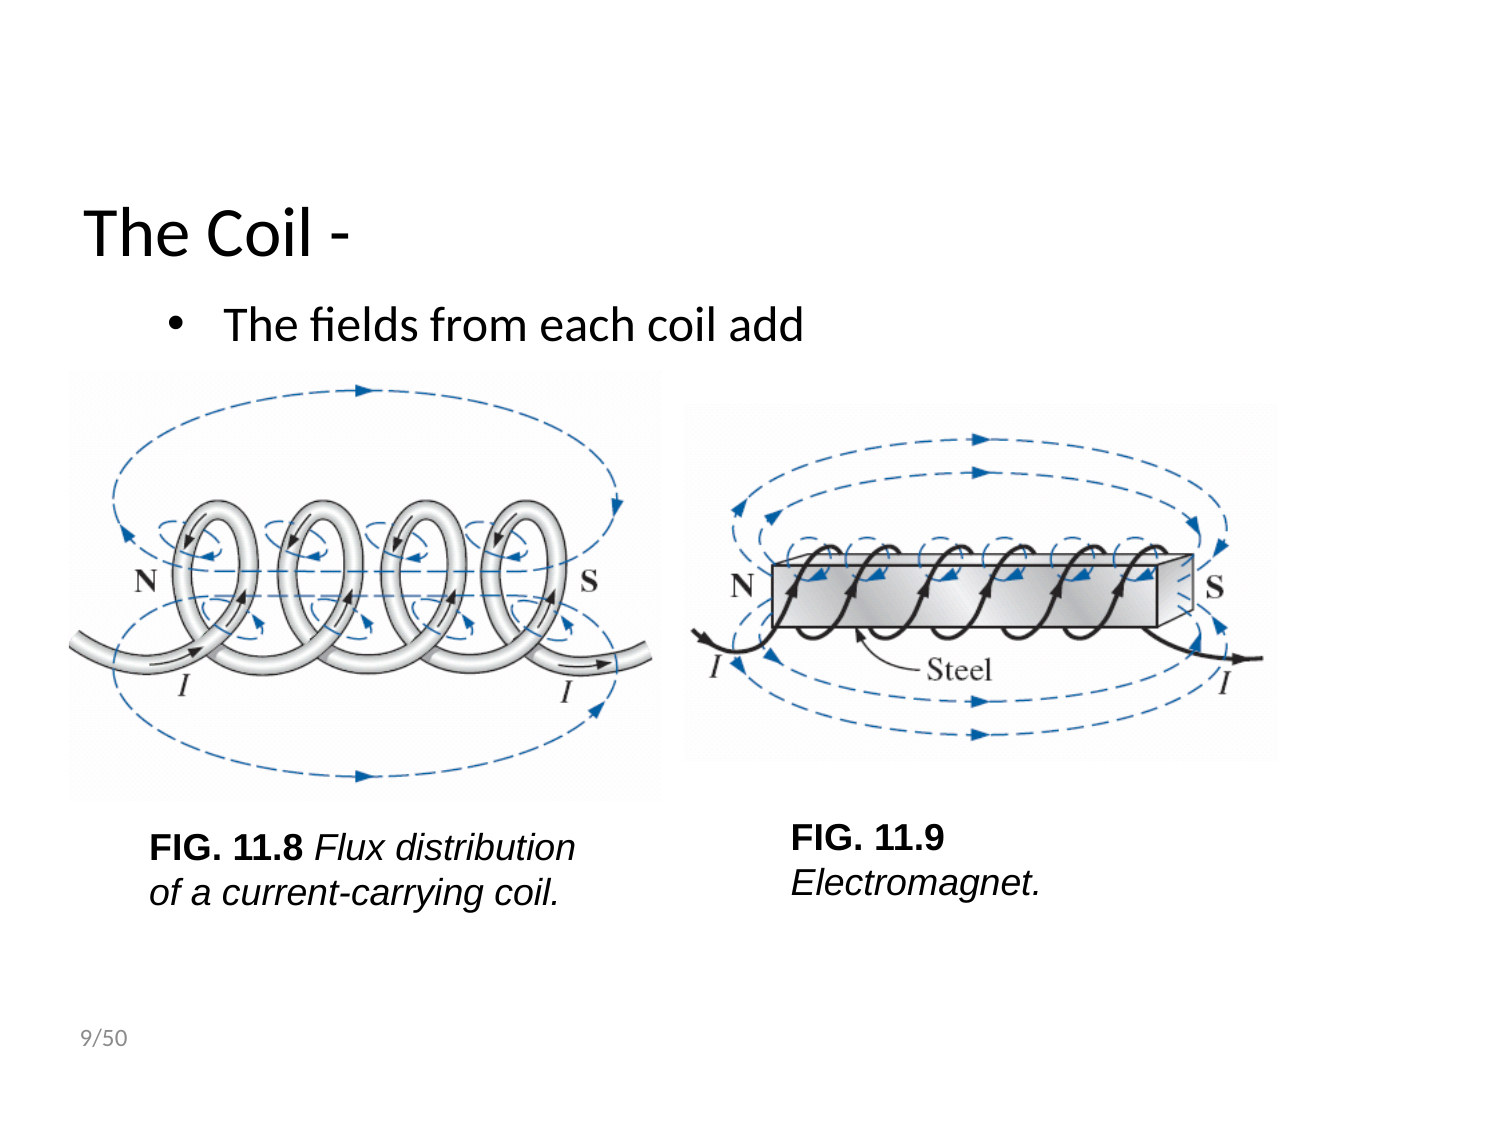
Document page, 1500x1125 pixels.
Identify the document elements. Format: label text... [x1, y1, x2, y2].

slide_number 9/50 [64, 1006, 415, 1067]
title The Coil - [68, 171, 1342, 285]
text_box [684, 404, 1278, 857]
list The fields from each coil add [151, 284, 1426, 371]
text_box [68, 369, 662, 901]
